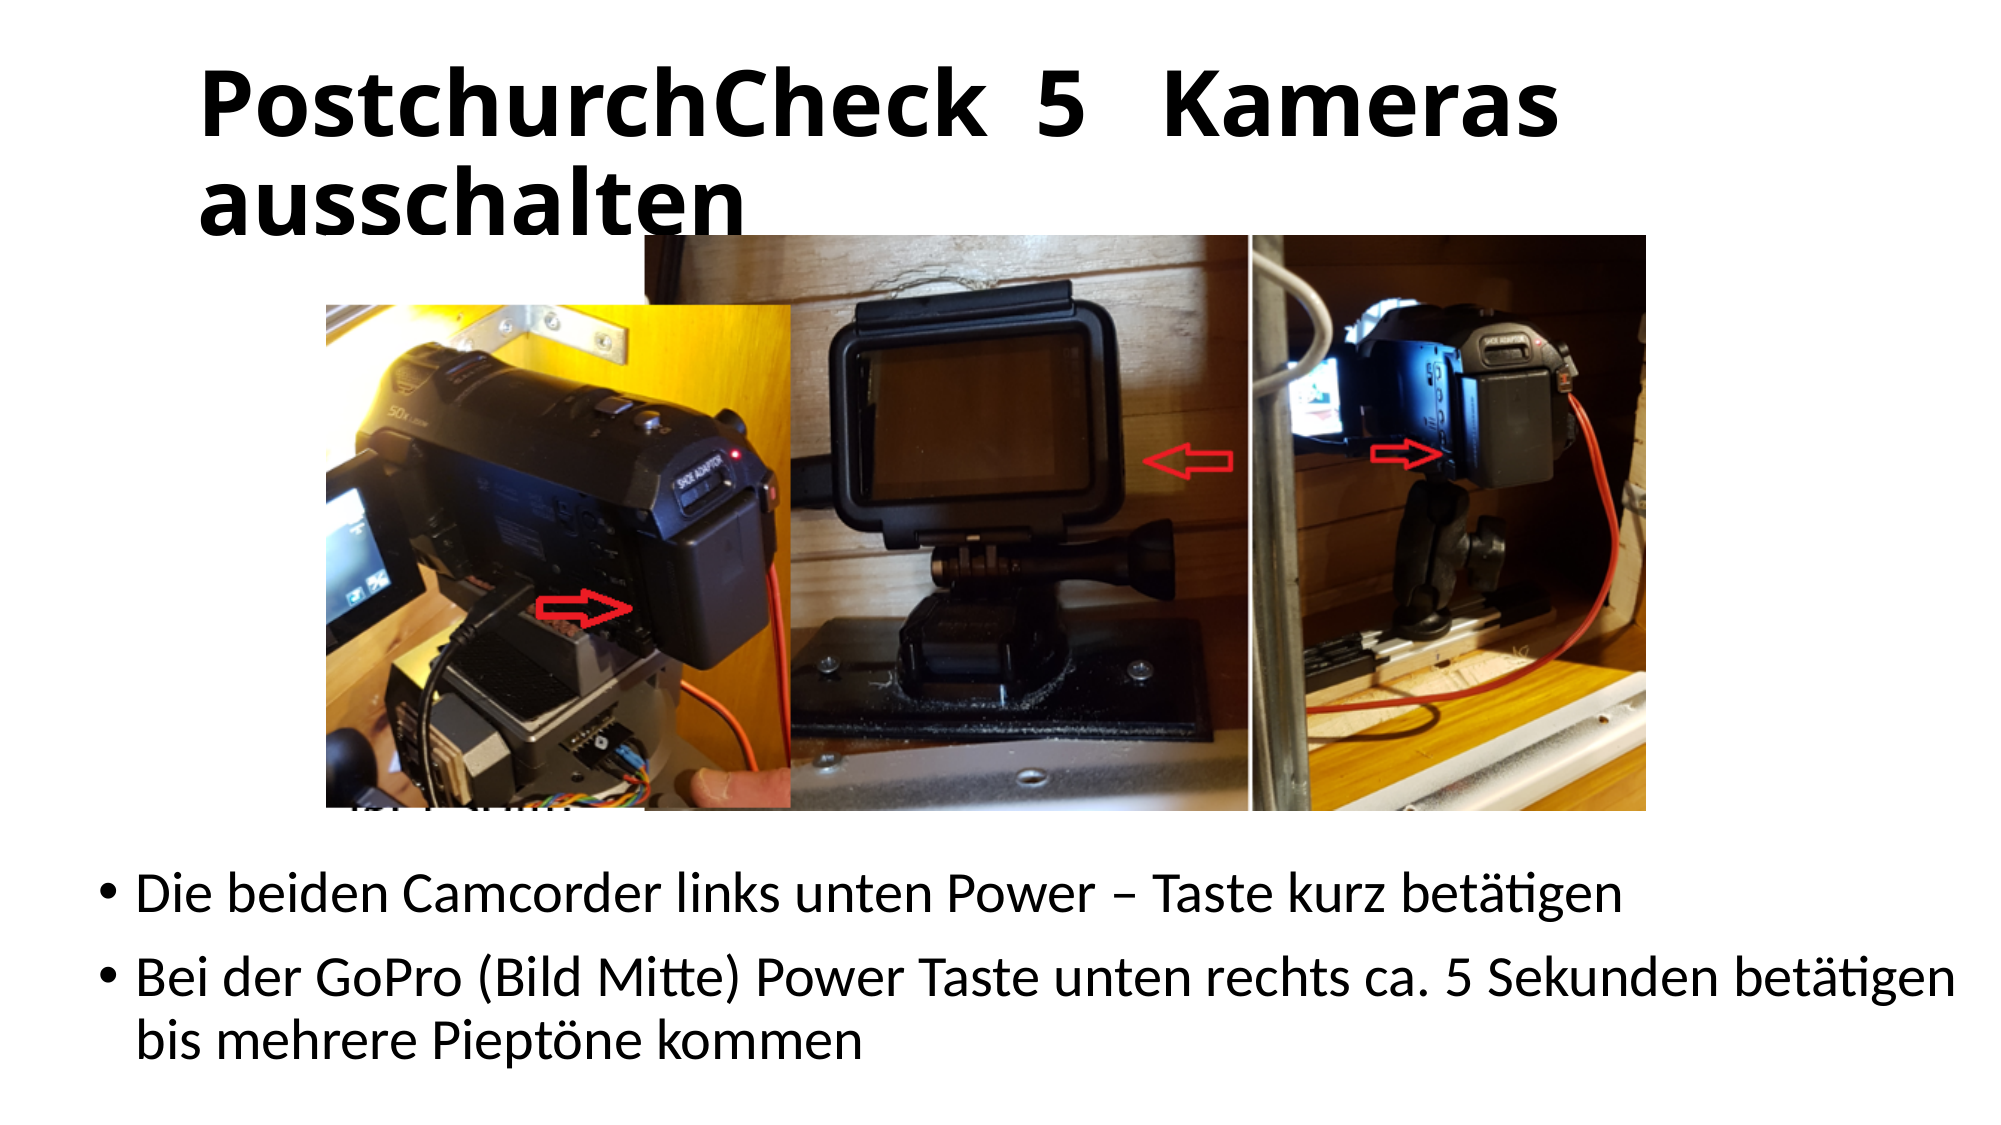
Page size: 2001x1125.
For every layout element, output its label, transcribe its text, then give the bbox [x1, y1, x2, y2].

title PostchurchCheck 5 Kameras ausschalten [182, 47, 1908, 265]
list Die beiden Camcorder links unten Power – Taste kurz betätigen Bei der GoPro (Bild Mitte) Power Taste unten rechts ca. 5 Sekunden betätigen bis mehrere Pieptöne kommen [83, 855, 1987, 1106]
picture [325, 235, 1646, 811]
